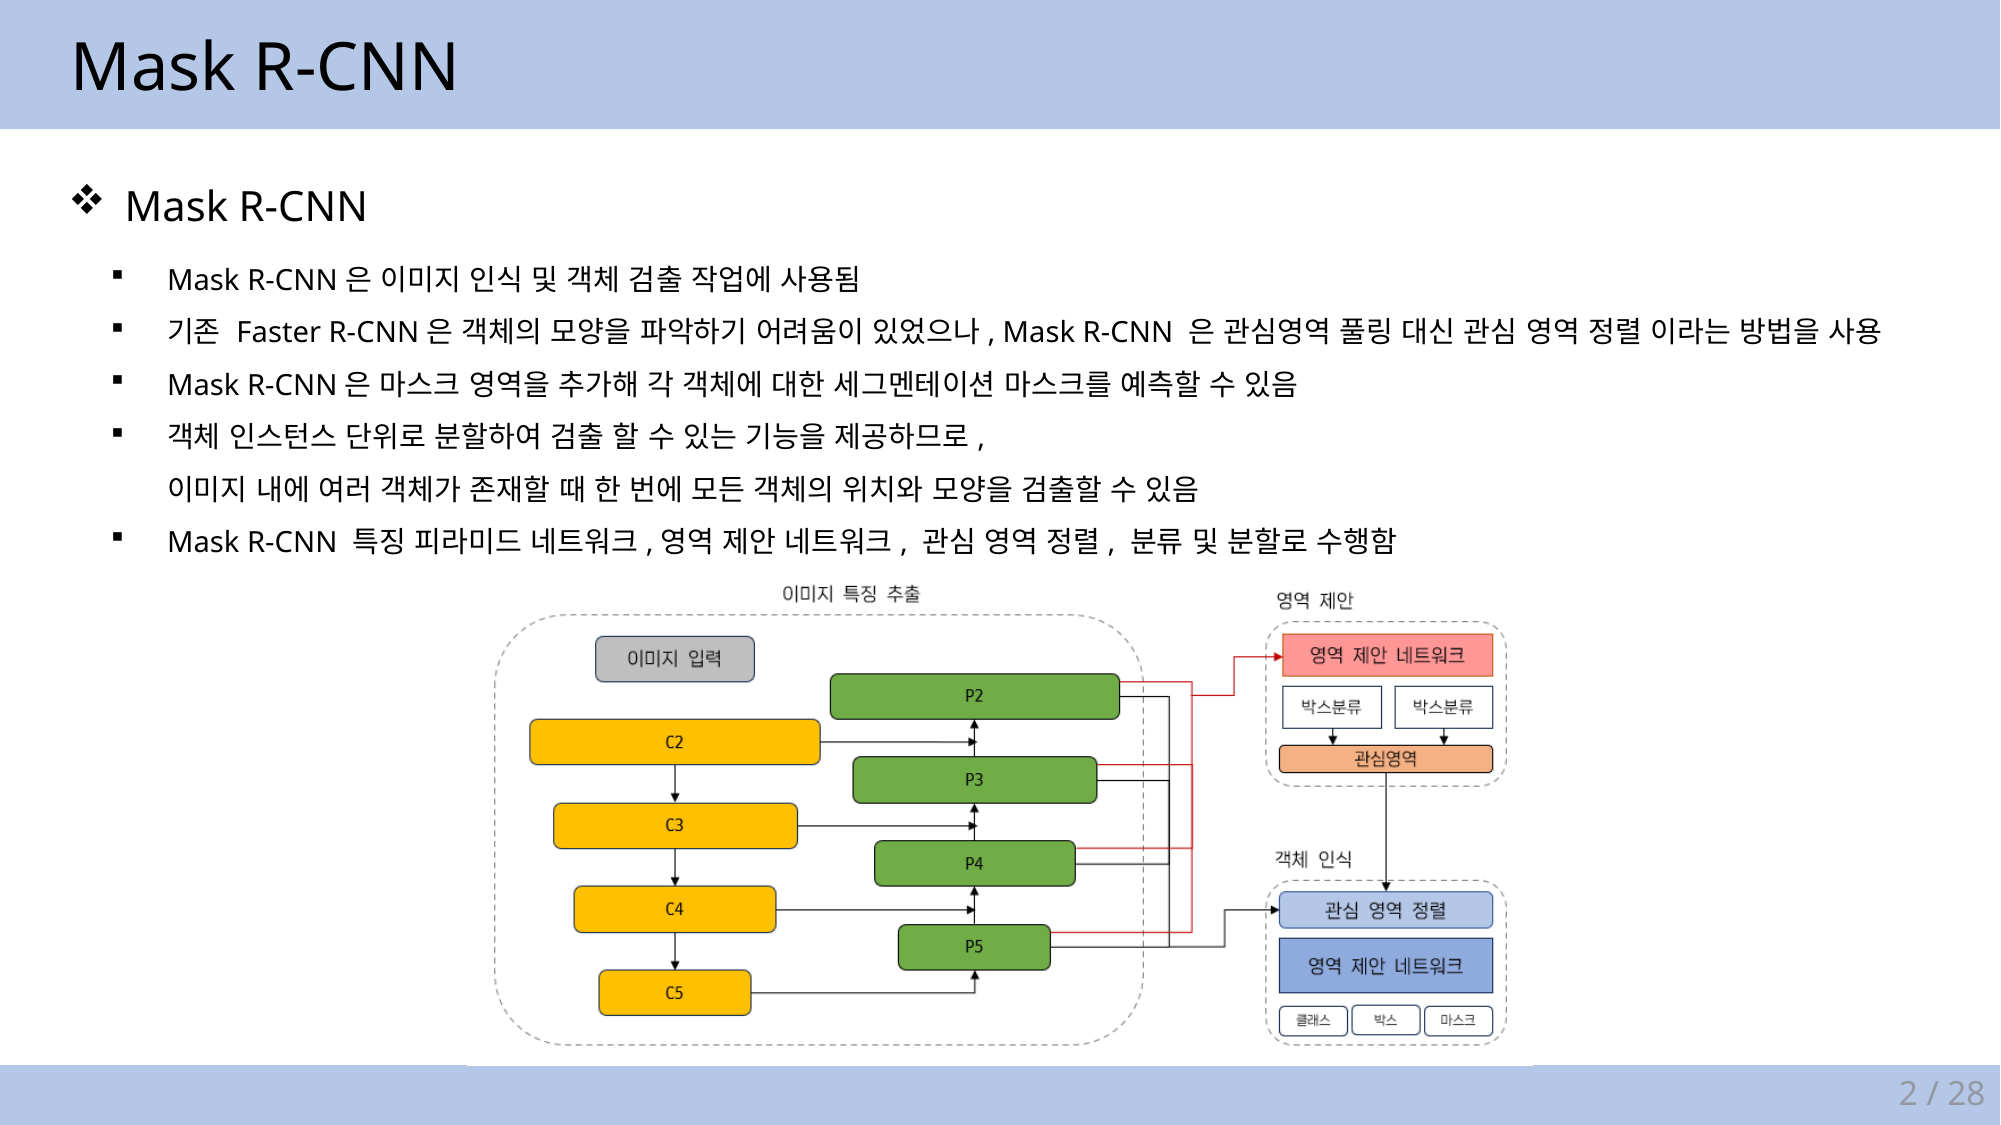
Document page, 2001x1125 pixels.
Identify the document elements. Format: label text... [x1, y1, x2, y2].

slide_number 2 / 28 [1550, 1065, 2000, 1125]
text_box Mask R-CNN [56, 16, 476, 112]
picture [467, 561, 1533, 1066]
text_box Mask R-CNN은 이미지 인식 및 객체 검출 작업에 사용됨 기존 Faster R-CNN은 객체의 모양을 파악하기 어려움이 있었으나, Mask R-CNN 은 관심영역 풀링 대신 관심 영역 정렬 이라는 방법을 사용 Mask R-CNN은 마스크 영역을 추가해 각 객체에 대한 세그멘테이션 마스크를 예측할 수 있음 객체 인스턴스 단위로 분할하여 검출 할 수 있는 기능을 제공하므로, 이미지 내에 여러 객체가 존재할 때 한 번에 모든 객체의 위치와 모양을 검출할 수 있음 Mask R-CNN 특징 피라미드 네트워크,영역 제안 네트워크, 관심 영역 정렬, 분류 및 분할로 수행함 [96, 236, 1899, 566]
text_box Mask R-CNN [53, 147, 384, 238]
